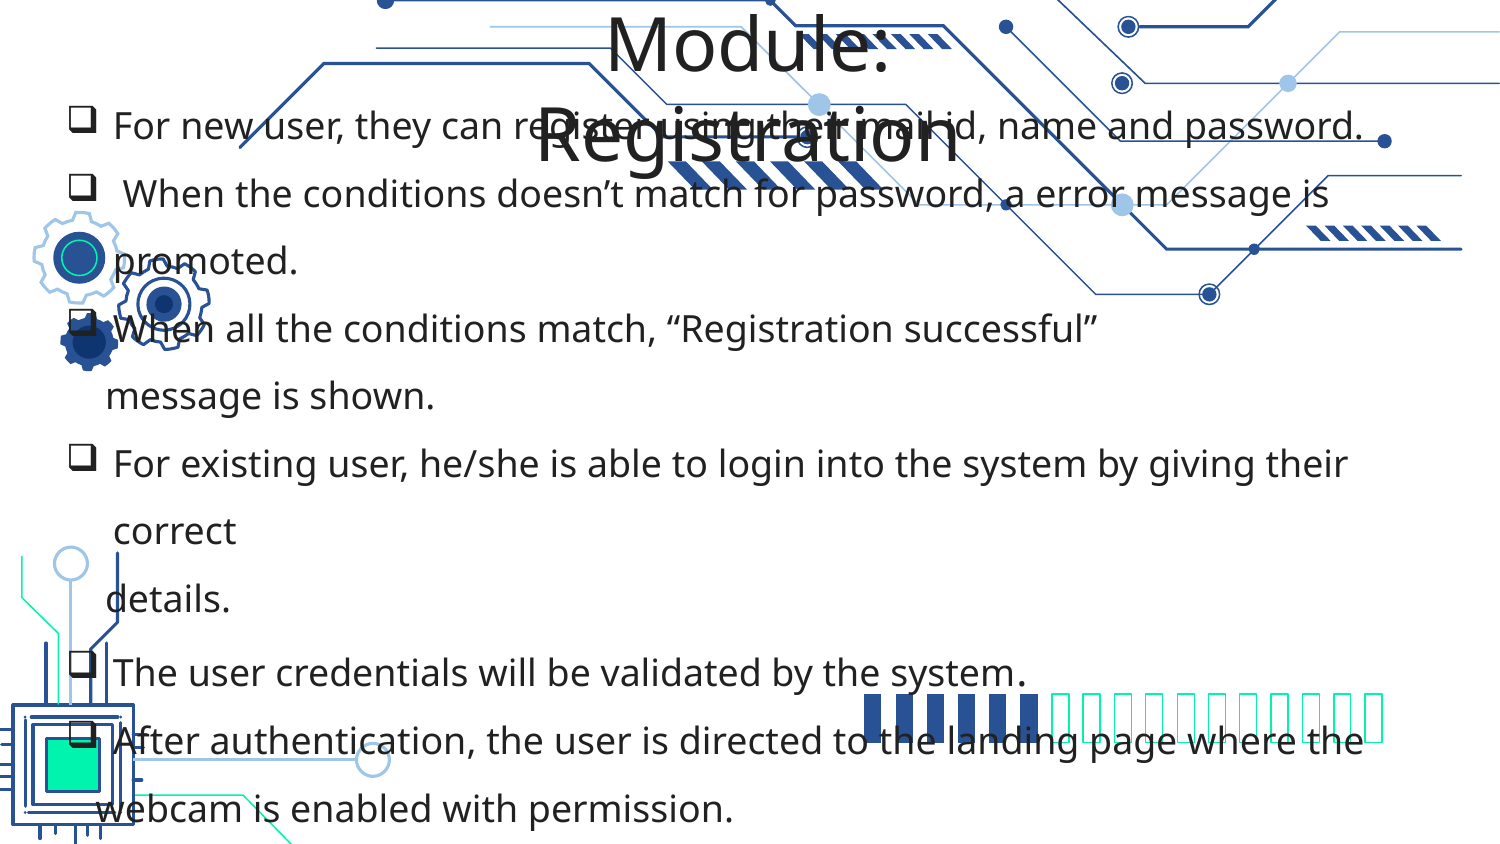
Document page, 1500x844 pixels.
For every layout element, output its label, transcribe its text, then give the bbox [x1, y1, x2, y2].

title Module: Registration [399, 41, 1097, 131]
subtitle For new user, they can register using their mail id, name and password. When the conditions doesn’t match for password, a error message is promoted. When all the conditions match, “Registration successful” message is shown. For existing user, he/she is able to login into the system by giving their correct details. The user credentials will be validated by the system. After authentication, the user is directed to the landing page where the webcam is enabled with permission. [45, 157, 1462, 803]
